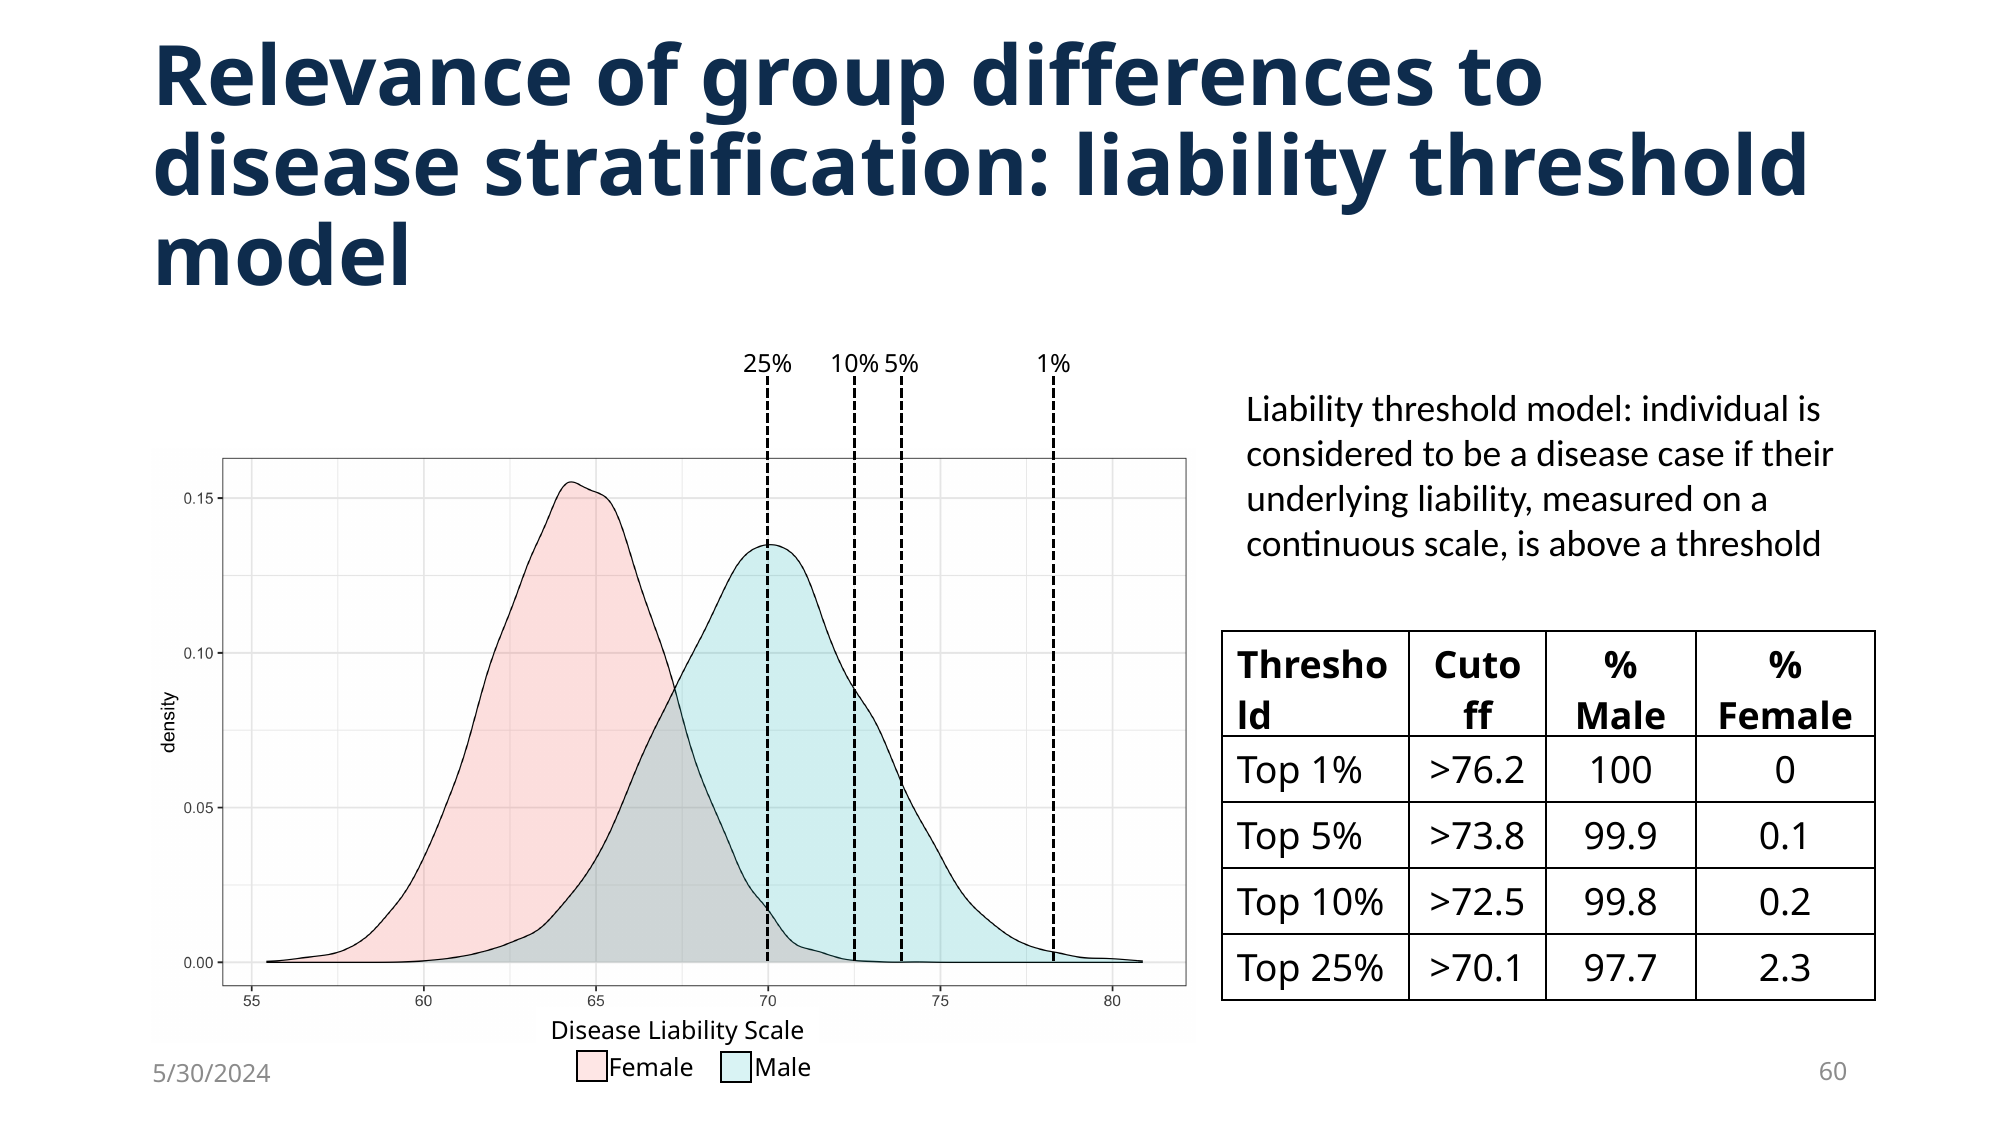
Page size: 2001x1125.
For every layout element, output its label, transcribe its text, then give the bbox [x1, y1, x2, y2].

title Relevance of group differences to disease stratification: liability threshold model [137, 59, 1863, 278]
text_box 25% [728, 339, 808, 385]
table_header % Male [1547, 632, 1695, 735]
table_cell 100 [1547, 737, 1695, 801]
table_header Threshold [1223, 632, 1408, 735]
table_cell Top 25% [1223, 935, 1408, 999]
table_cell Top 1% [1223, 737, 1408, 801]
slide_number 60 [1412, 1042, 1863, 1103]
table_cell 97.7 [1547, 935, 1695, 999]
text_box Liability threshold model: individual is considered to be a disease case if their underlying liability, measured on a continuous scale, is above a threshold [1231, 376, 1857, 572]
table_cell >70.1 [1410, 935, 1545, 999]
table_cell 0.1 [1697, 803, 1874, 867]
table_cell 0.2 [1697, 869, 1874, 933]
table_cell 0 [1697, 737, 1874, 801]
text_box 10% [815, 339, 869, 385]
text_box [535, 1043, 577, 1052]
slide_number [137, 1042, 588, 1103]
table_cell 99.9 [1547, 803, 1695, 867]
table_cell >73.8 [1410, 803, 1545, 867]
text_box 5% [869, 339, 934, 385]
table_cell >76.2 [1410, 737, 1545, 801]
table_cell 2.3 [1697, 935, 1874, 999]
table_header % Female [1697, 632, 1874, 735]
table_cell Top 5% [1223, 803, 1408, 867]
table_cell Top 10% [1223, 869, 1408, 933]
table_header Cutoff [1410, 632, 1545, 735]
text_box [577, 1043, 825, 1090]
text_box 1% [1021, 339, 1086, 385]
table_cell >72.5 [1410, 869, 1545, 933]
table_cell 99.8 [1547, 869, 1695, 933]
picture [151, 448, 1196, 1043]
